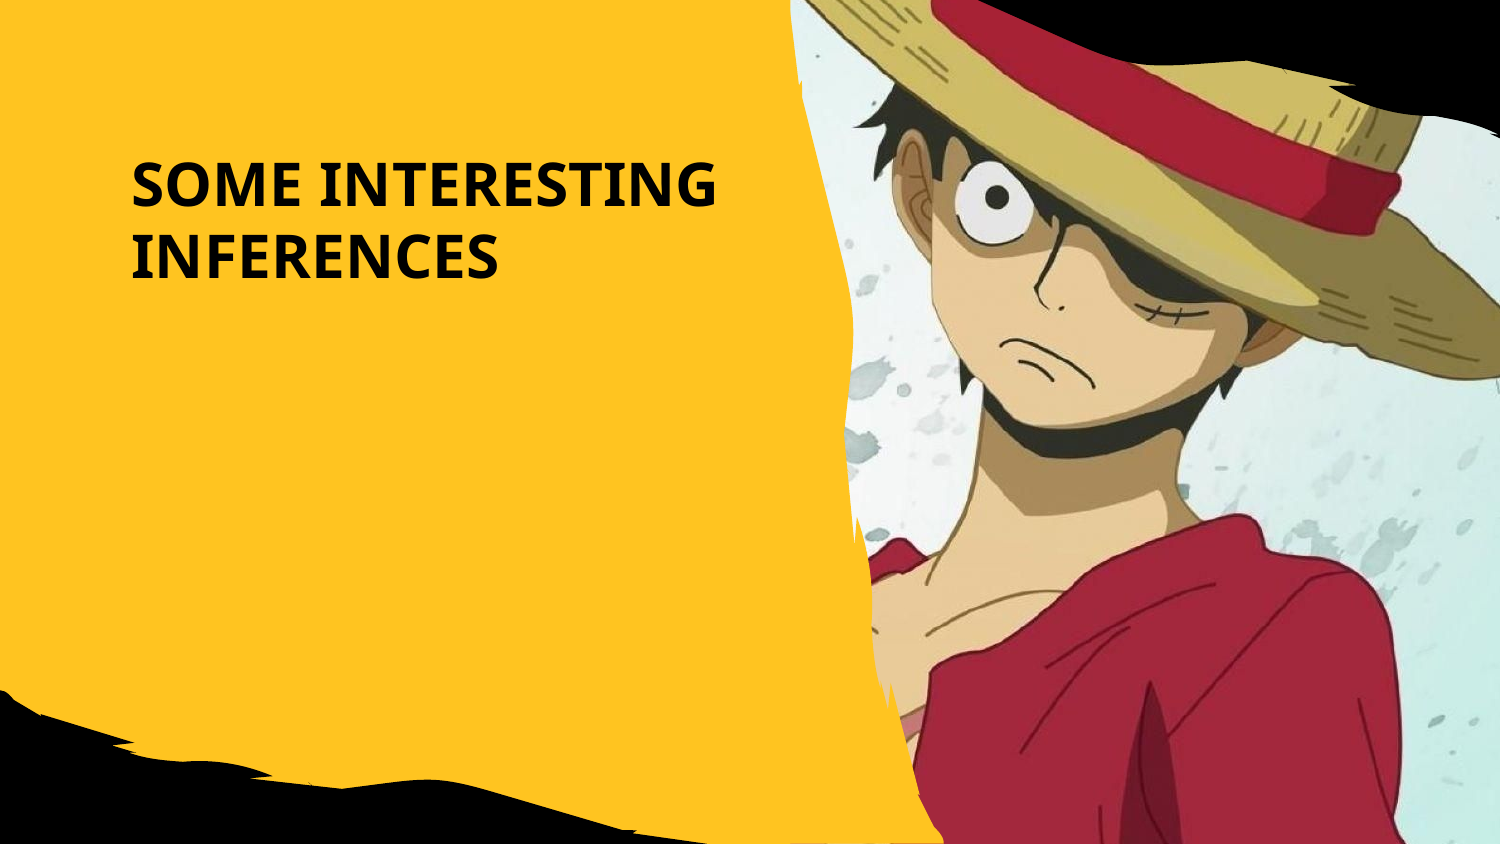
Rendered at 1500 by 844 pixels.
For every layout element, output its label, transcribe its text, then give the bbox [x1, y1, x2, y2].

picture [789, 0, 1500, 844]
title SOME INTERESTING INFERENCES [116, 130, 750, 447]
